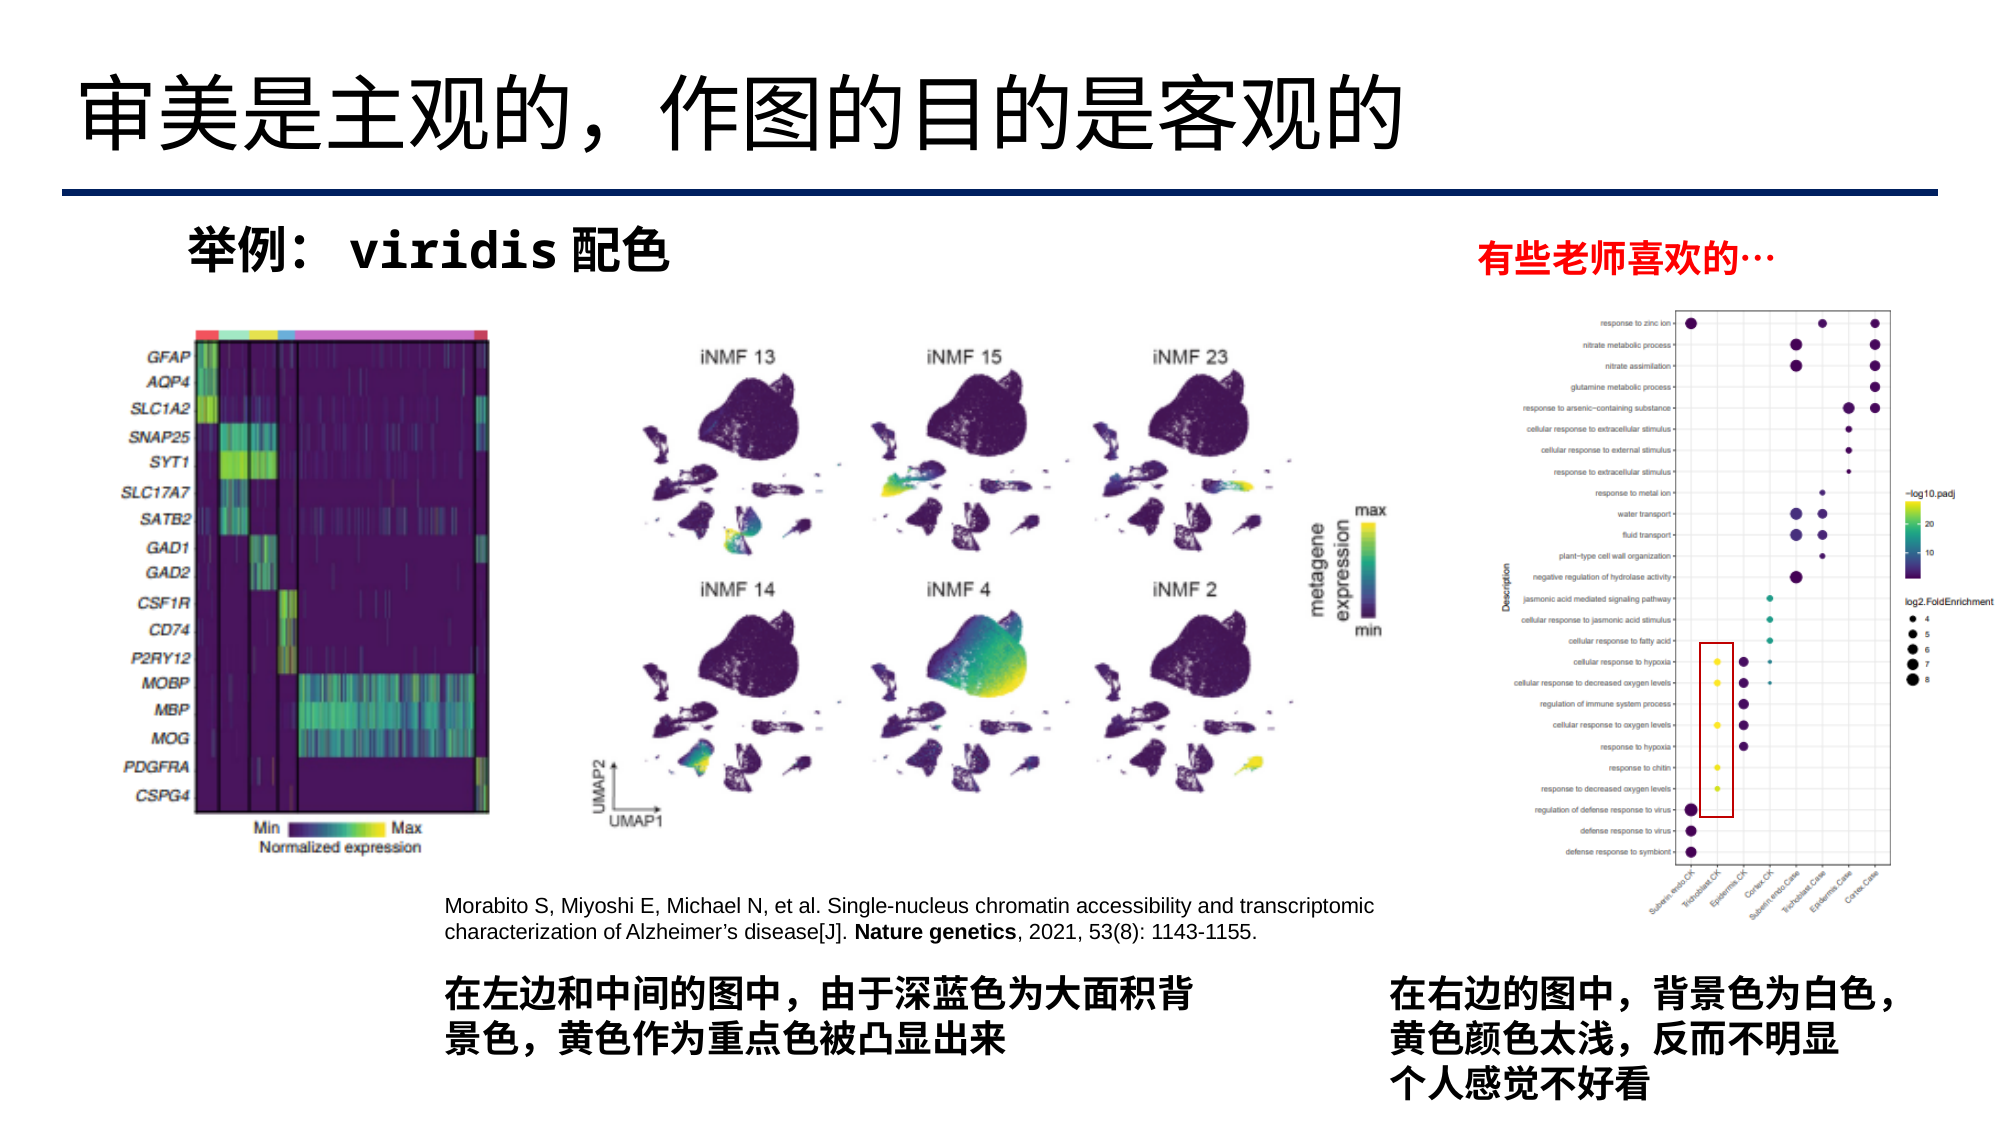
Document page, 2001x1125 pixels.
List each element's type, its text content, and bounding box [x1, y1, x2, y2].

picture [1499, 306, 2000, 923]
text_box Morabito S, Miyoshi E, Michael N, et al. Single-nucleus chromatin accessibility and transcriptomic characterization of Alzheimer’s disease[J]. Nature genetics, 2021, 53(8): 1143-1155. [429, 884, 1430, 952]
text_box 举例：viridis配色 [173, 211, 687, 287]
text_box 有些老师喜欢的… [1462, 227, 1793, 288]
picture [120, 306, 509, 874]
text_box 审美是主观的，作图的目的是客观的 [59, 48, 1541, 170]
text_box 在右边的图中，背景色为白色，黄色颜色太浅，反而不明显 个人感觉不好看 [1375, 963, 1939, 1113]
picture [579, 332, 1413, 858]
text_box 在左边和中间的图中，由于深蓝色为大面积背景色，黄色作为重点色被凸显出来 [429, 963, 1247, 1068]
